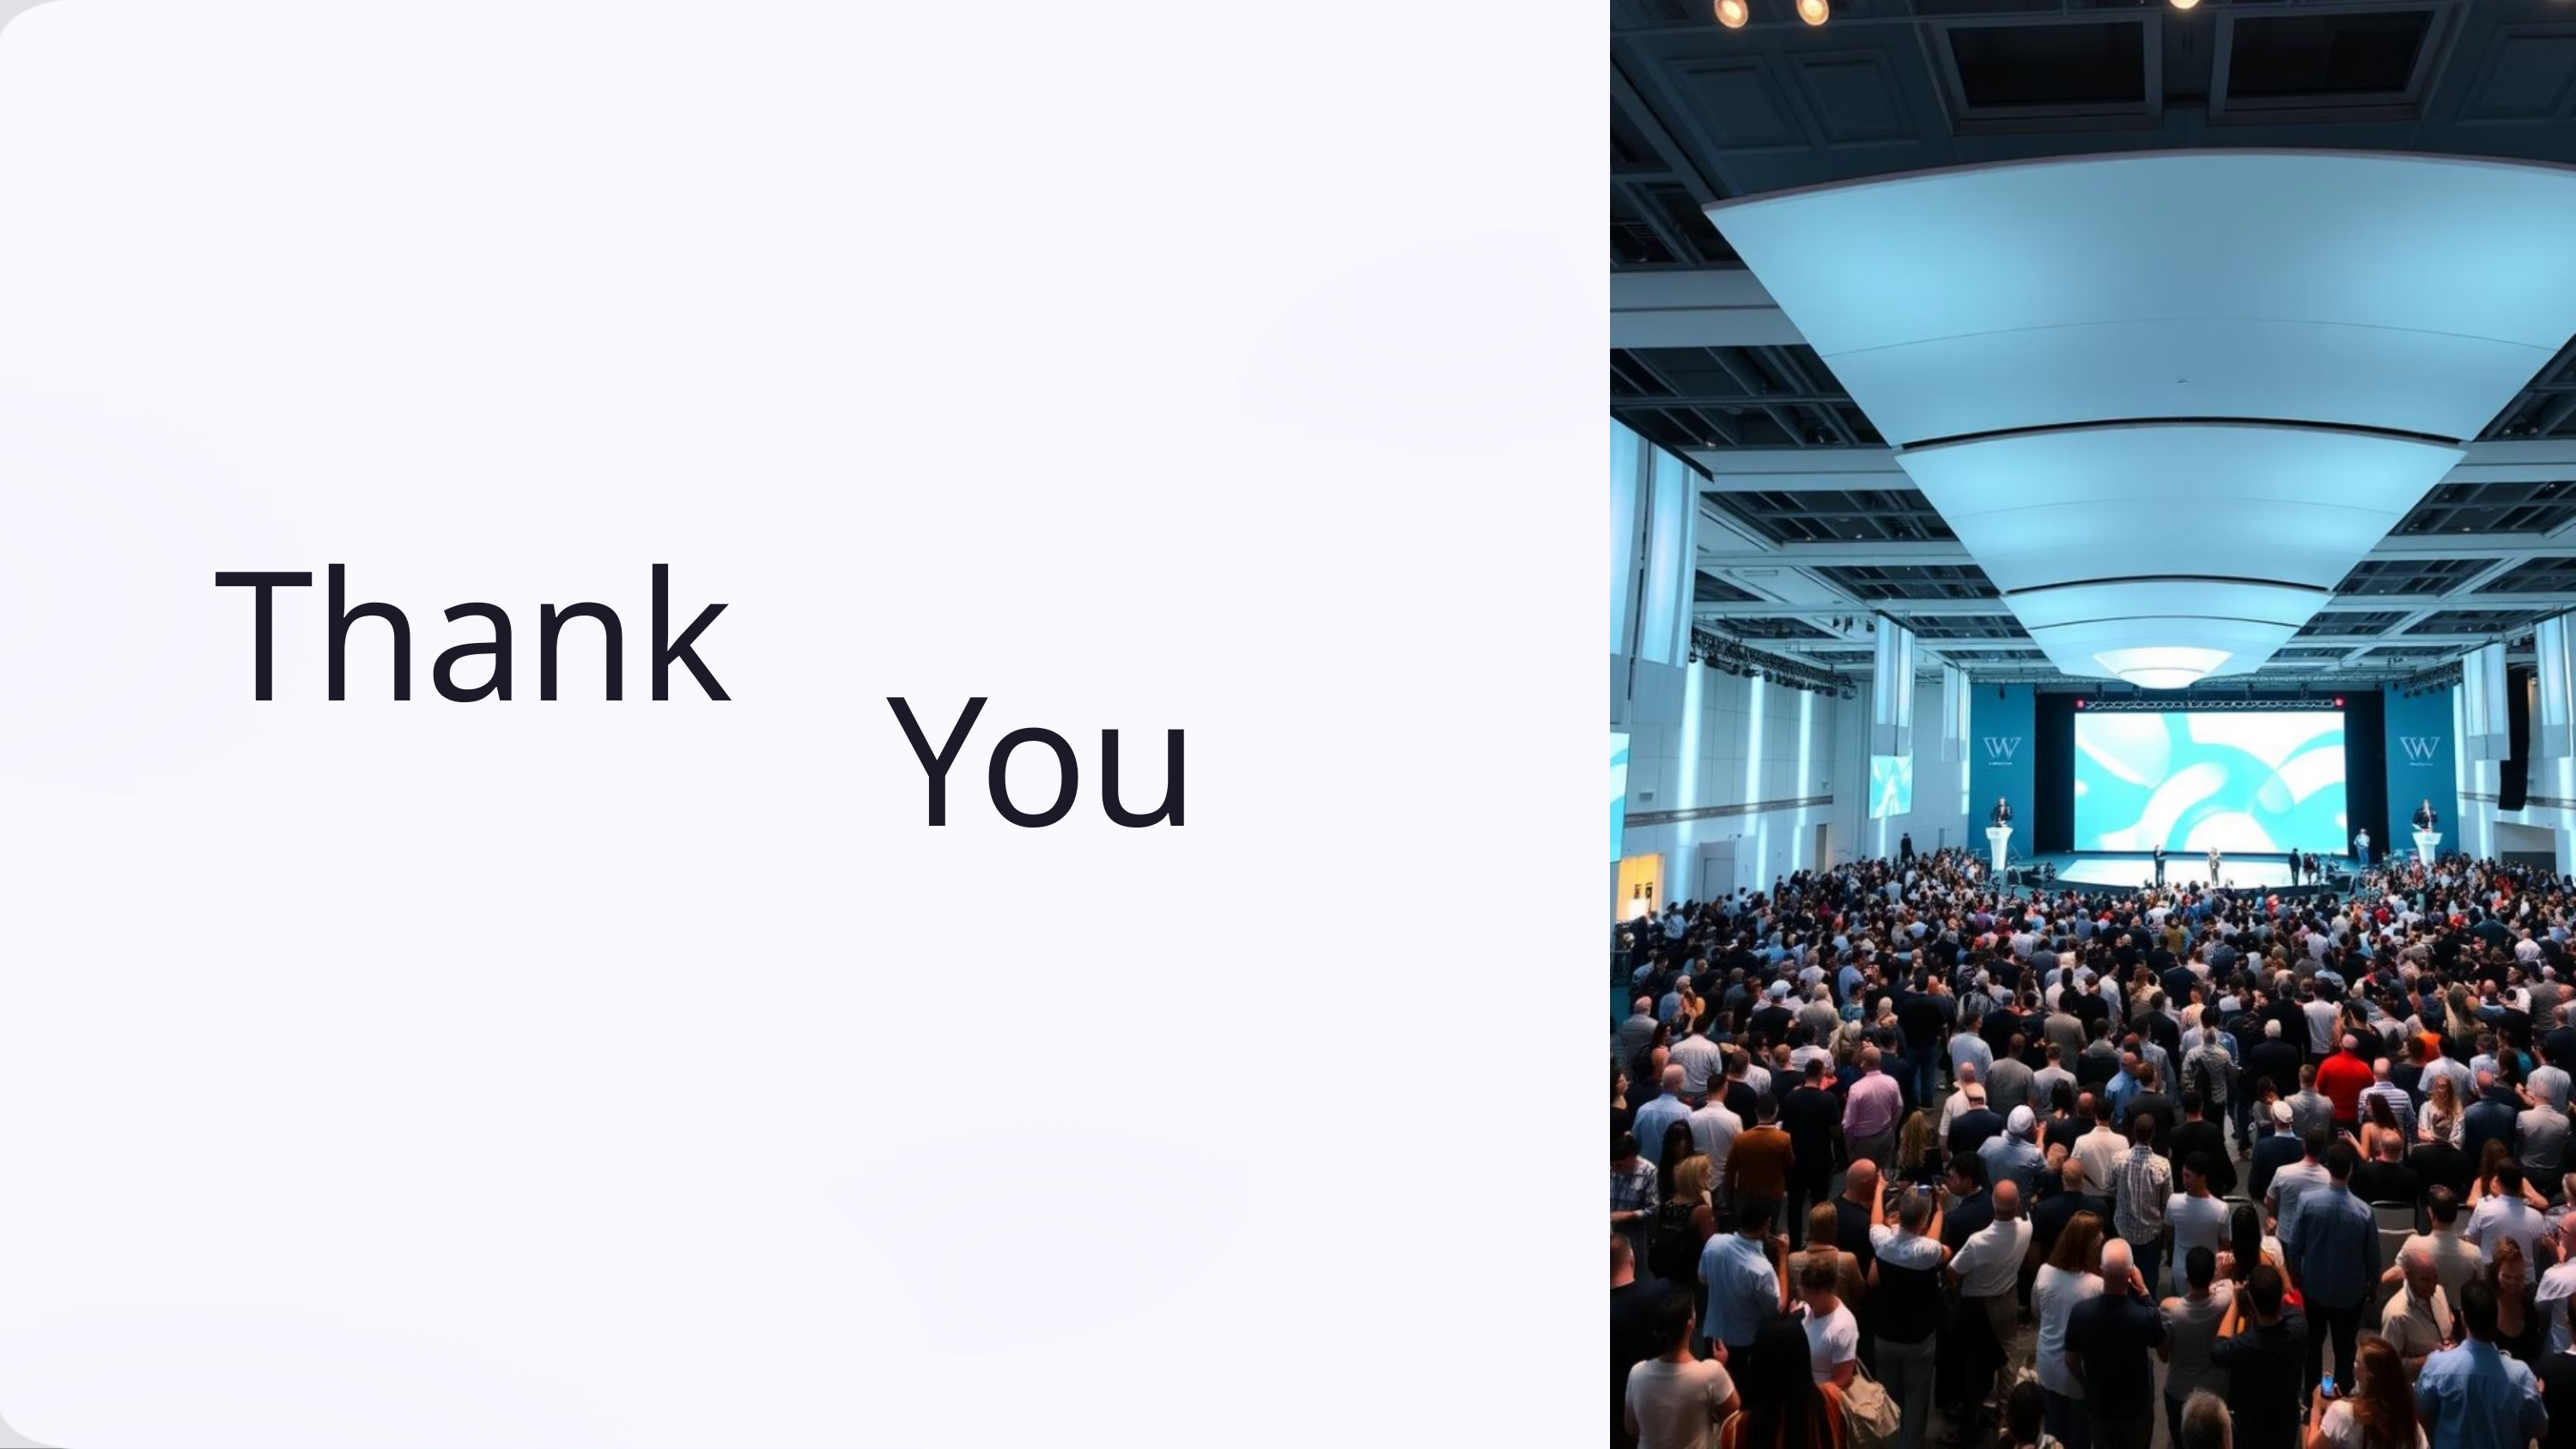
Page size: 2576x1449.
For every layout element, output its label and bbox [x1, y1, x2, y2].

text_box [0, 0, 2576, 1449]
